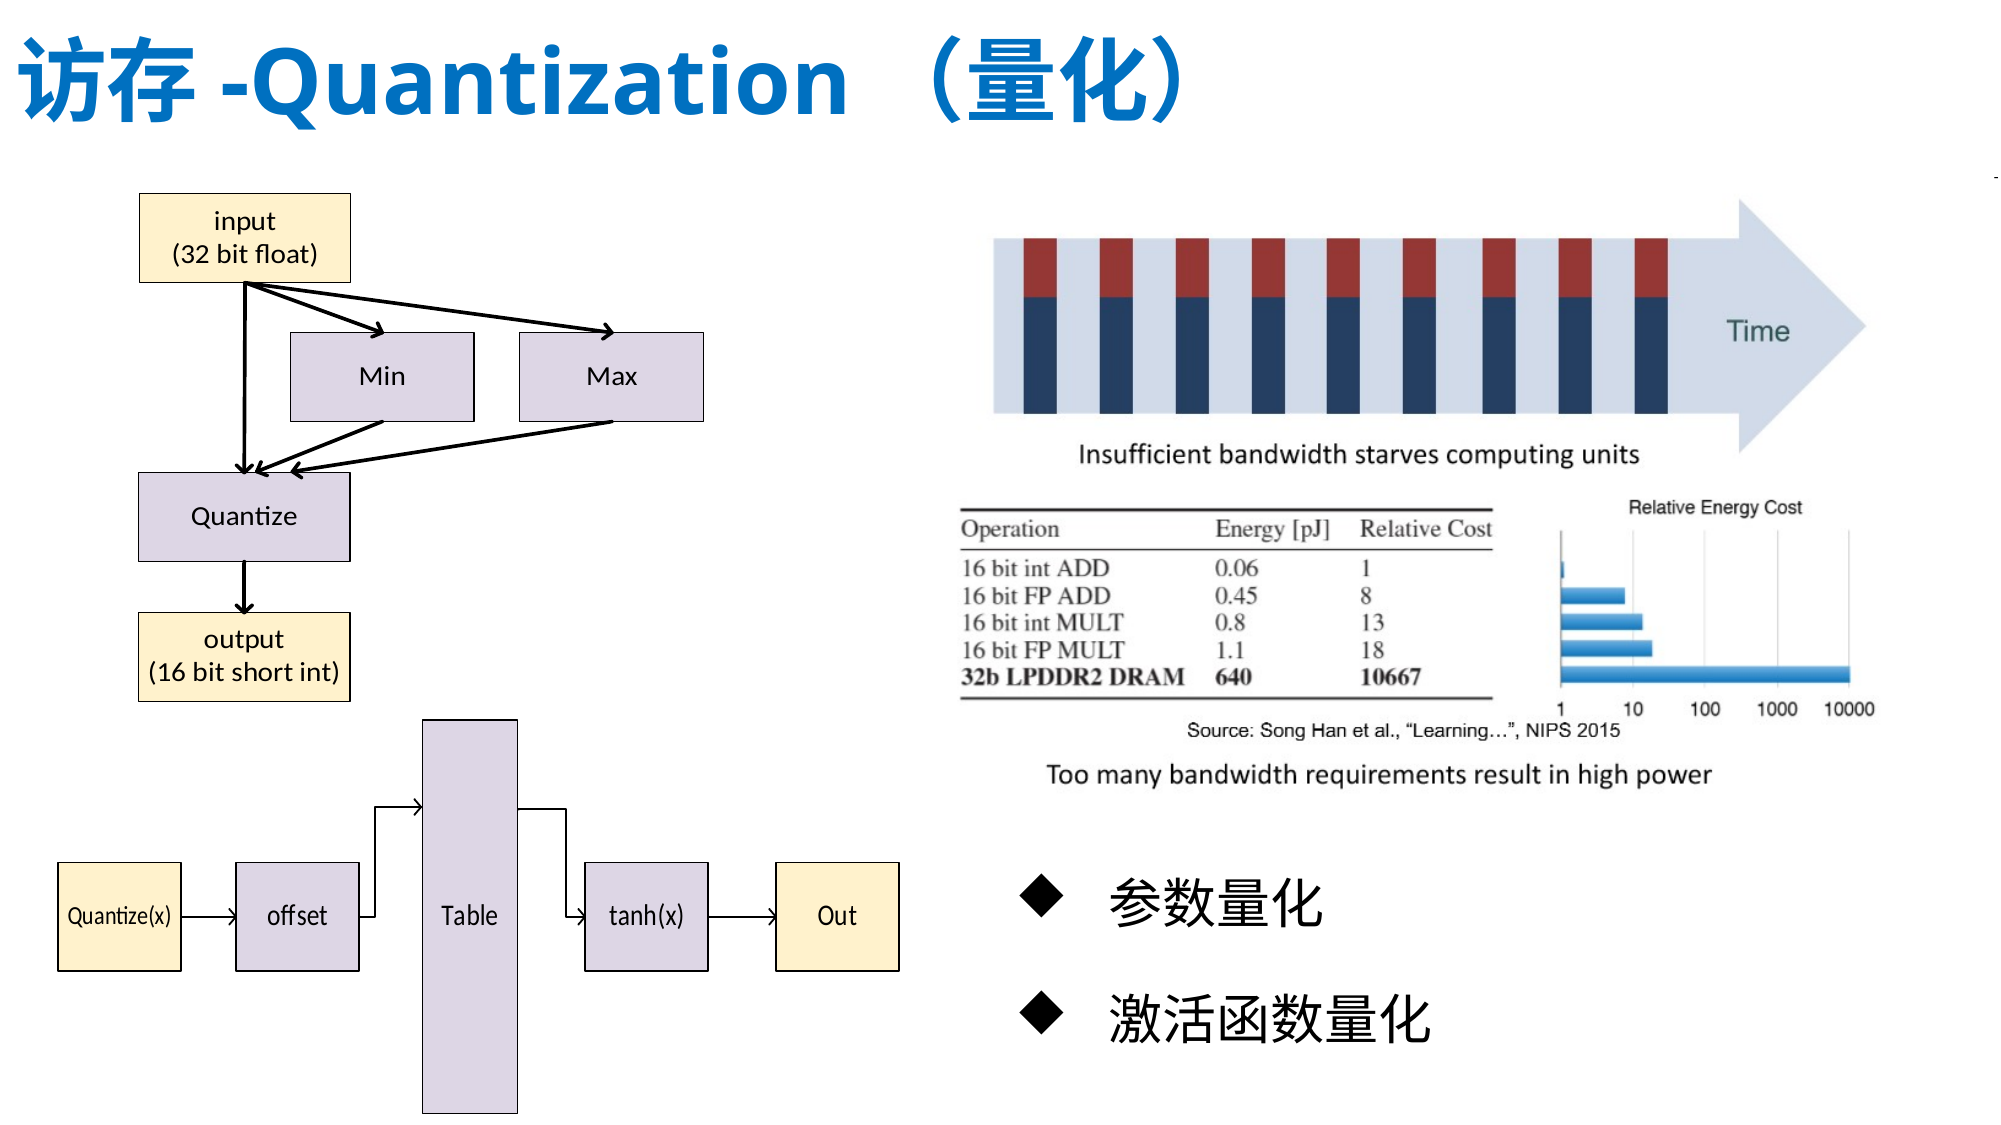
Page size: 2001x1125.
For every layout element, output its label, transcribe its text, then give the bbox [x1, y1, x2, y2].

picture [54, 177, 1998, 1115]
picture [131, 191, 705, 704]
title 访存-Quantization（量化） [0, 0, 2000, 143]
text_box 参数量化 激活函数量化 [999, 867, 1549, 1059]
